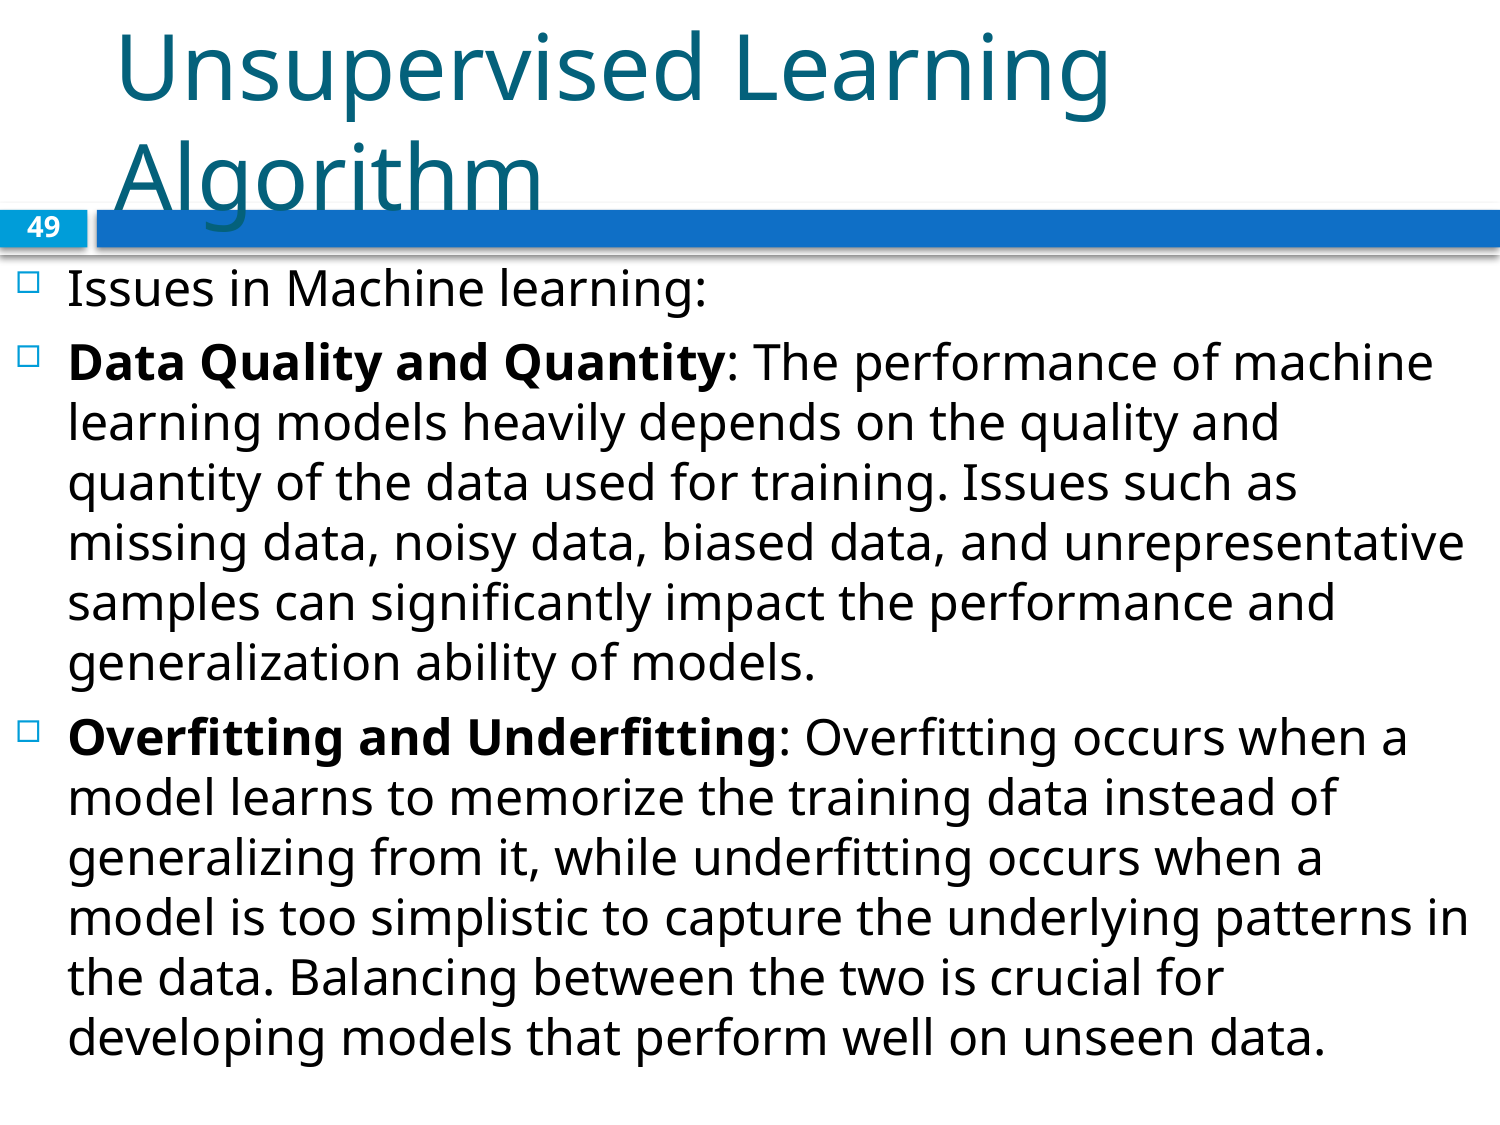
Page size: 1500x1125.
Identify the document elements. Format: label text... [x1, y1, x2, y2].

slide_number 49 [0, 208, 88, 249]
list Issues in Machine learning: Data Quality and Quantity: The performance of machine learning models heavily depends on the quality and quantity of the data used for training. Issues such as missing data, noisy data, biased data, and unrepresentative samples can significantly impact the performance and generalization ability of models. Overfitting and Underfitting: Overfitting occurs when a model learns to memorize the training data instead of generalizing from it, while underfitting occurs when a model is too simplistic to capture the underlying patterns in the data. Balancing between the two is crucial for developing models that perform well on unseen data. [0, 248, 1500, 1125]
title Unsupervised Learning Algorithm [99, 37, 1438, 201]
